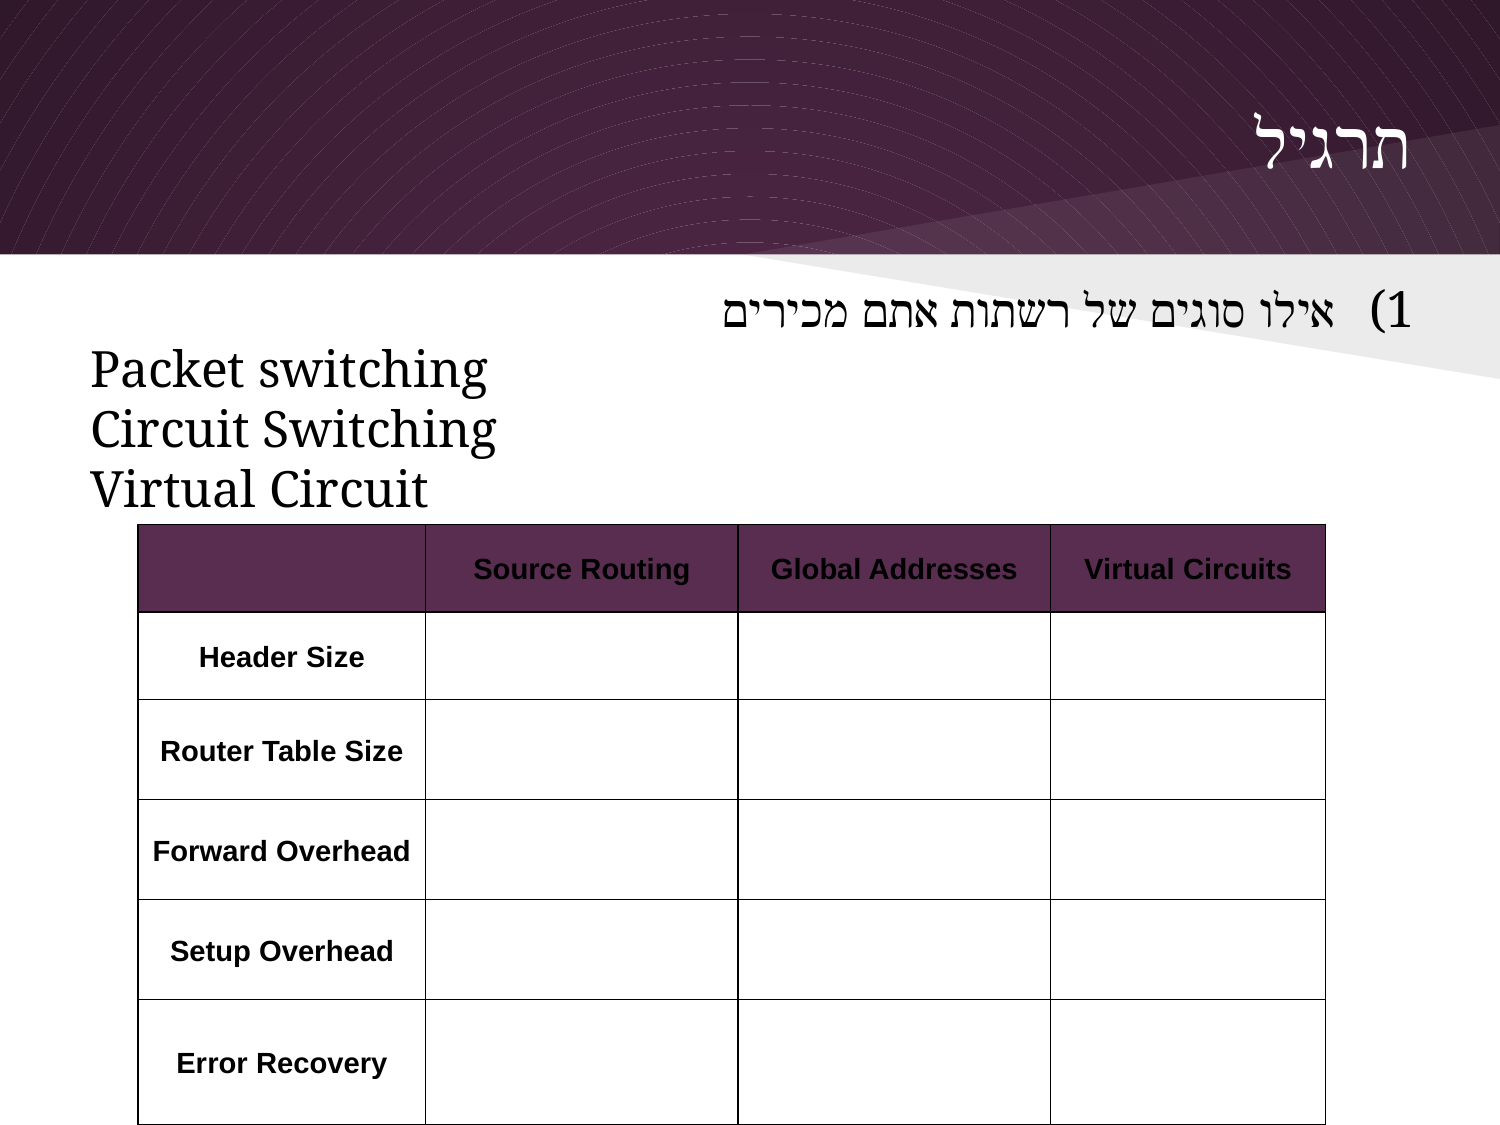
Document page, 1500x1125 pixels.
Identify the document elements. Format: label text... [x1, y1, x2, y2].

text_box [738, 612, 1050, 699]
text_box [1050, 799, 1326, 899]
text_box [425, 899, 738, 999]
text_box [738, 699, 1050, 799]
text_box [425, 699, 738, 799]
text_box [1050, 999, 1326, 1125]
text_box Setup Overhead [138, 899, 425, 999]
text_box Global Addresses [738, 524, 1050, 612]
text_box Router Table Size [138, 699, 425, 799]
text_box [1050, 899, 1326, 999]
text_box [738, 999, 1050, 1125]
text_box [738, 899, 1050, 999]
text_box Virtual Circuits [1050, 524, 1326, 612]
title תרגיל [75, 45, 1425, 233]
text_box [425, 799, 738, 899]
text_box Forward Overhead [138, 799, 425, 899]
text_box Error Recovery [138, 999, 425, 1125]
text_box [738, 799, 1050, 899]
text_box [1050, 699, 1326, 799]
text_box [425, 999, 738, 1125]
text_box [1050, 612, 1326, 699]
list אילו סוגים של רשתות אתם מכירים Packet switching Circuit Switching Virtual Circuit [75, 262, 1425, 516]
text_box Source Routing [425, 524, 738, 612]
text_box [138, 524, 425, 612]
text_box Header Size [138, 612, 425, 699]
text_box [425, 612, 738, 699]
